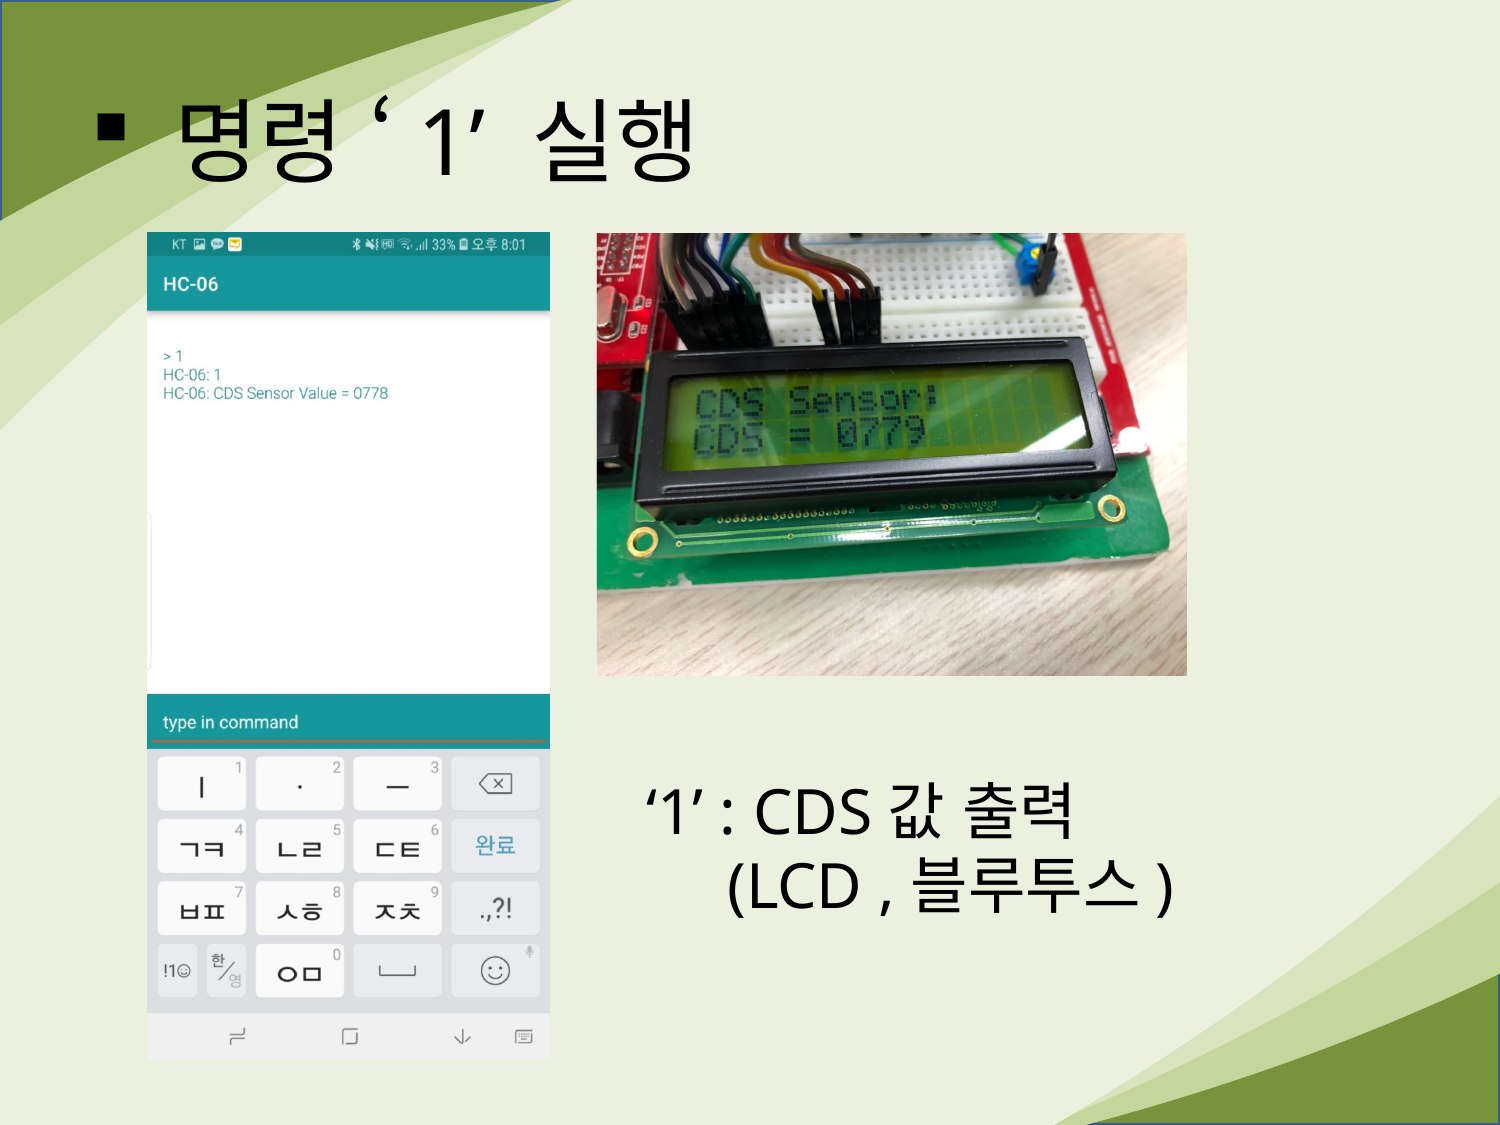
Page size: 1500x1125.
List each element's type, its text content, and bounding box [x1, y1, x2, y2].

text_box ‘1’ : CDS값 출력 (LCD ,블루투스) [631, 764, 1190, 929]
text_box 명령 ‘1’ 실행 [74, 45, 1425, 233]
picture [147, 232, 551, 1060]
picture [597, 158, 1186, 750]
